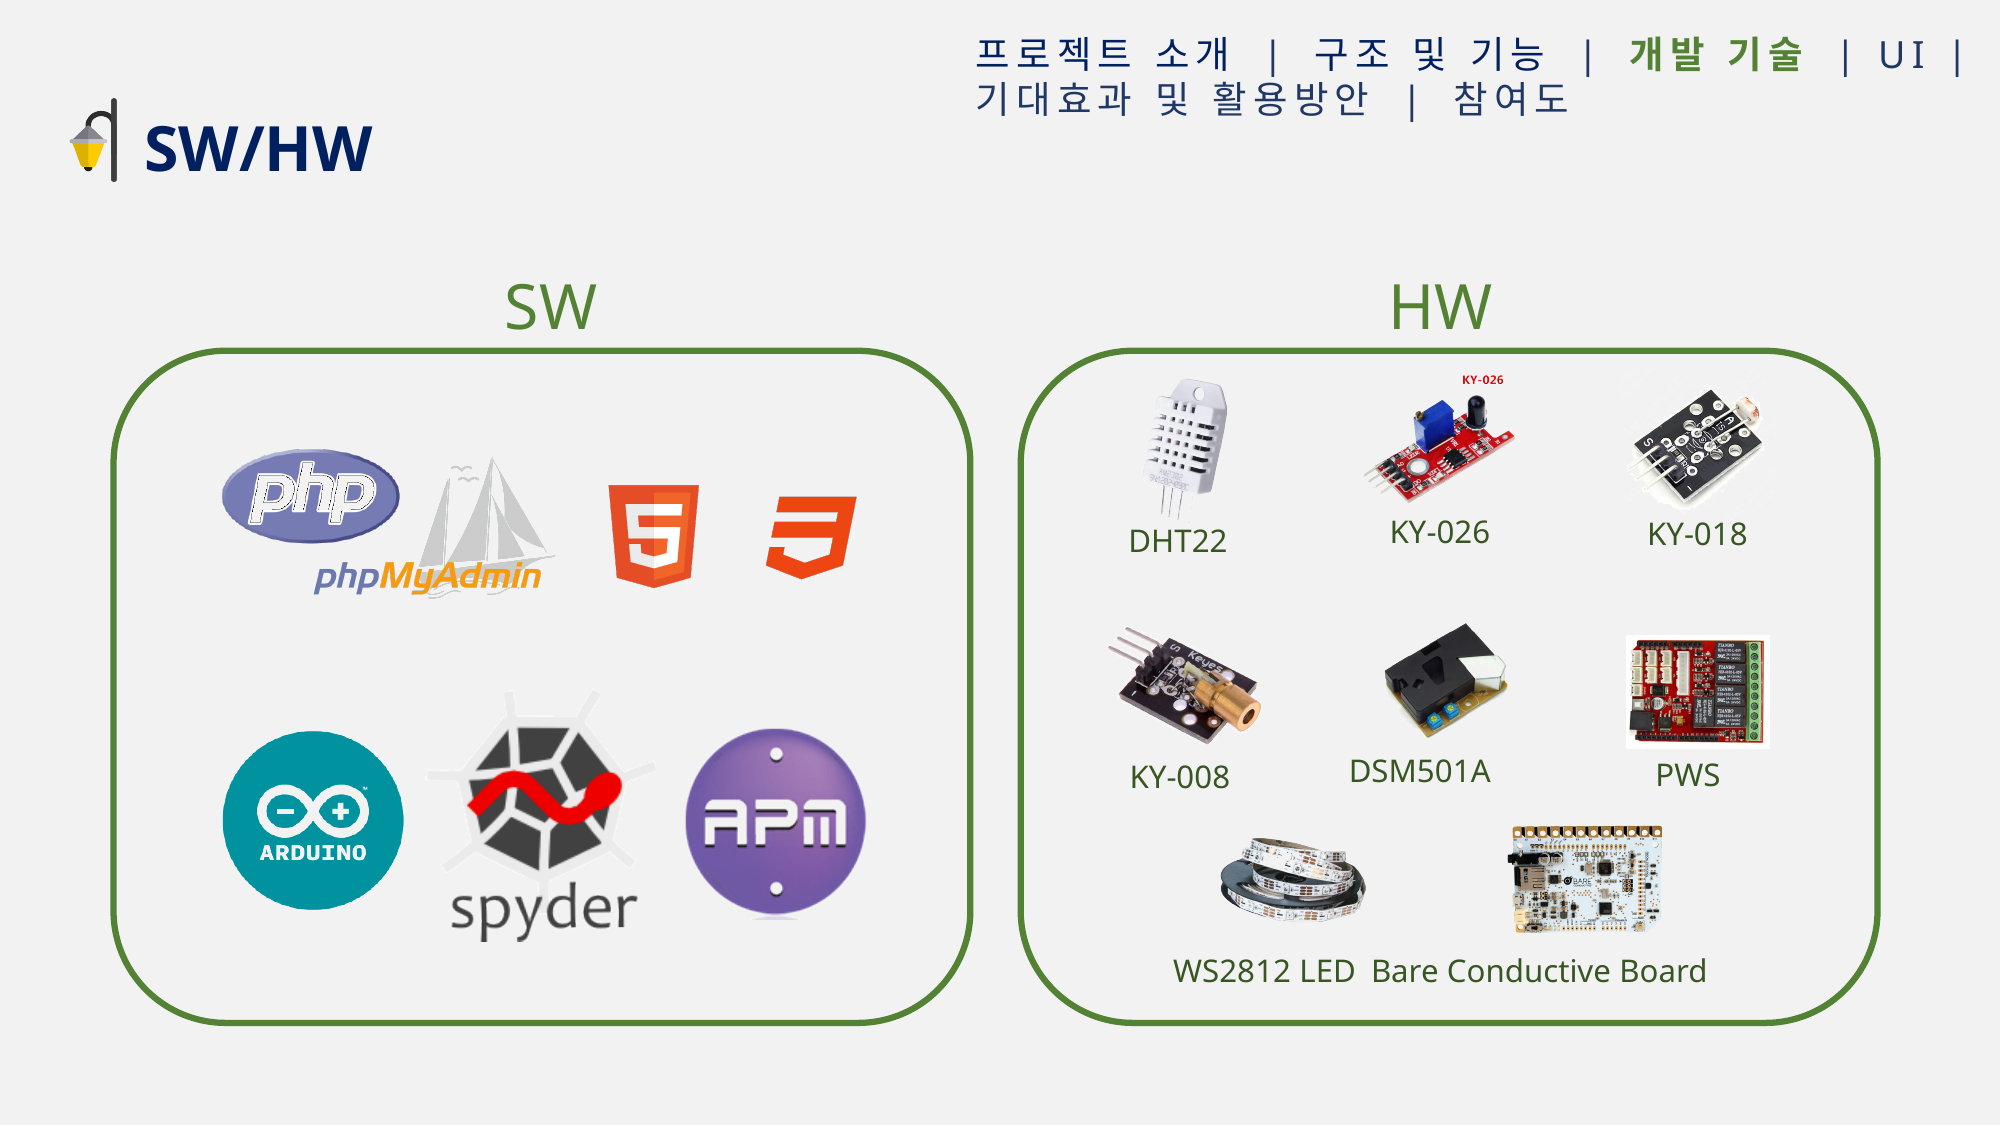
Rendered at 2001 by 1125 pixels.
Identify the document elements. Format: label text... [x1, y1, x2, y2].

text_box SW [490, 259, 613, 349]
picture [678, 724, 873, 920]
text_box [219, 446, 574, 601]
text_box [1411, 788, 1676, 985]
picture [590, 449, 875, 599]
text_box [1092, 359, 1269, 558]
picture [48, 98, 138, 182]
text_box HW [1373, 259, 1509, 349]
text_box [1626, 635, 1770, 789]
text_box SW/HW [129, 102, 1000, 192]
text_box [1019, 349, 1879, 1024]
text_box [112, 349, 972, 1024]
picture [199, 687, 670, 945]
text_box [1619, 366, 1776, 560]
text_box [1188, 803, 1373, 985]
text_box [1070, 565, 1287, 803]
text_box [1354, 605, 1542, 784]
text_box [1357, 367, 1521, 558]
text_box 프로젝트 소개 | 구조 및 기능 | 개발 기술 | UI | 기대효과 및 활용방안 | 참여도 [960, 23, 2000, 128]
